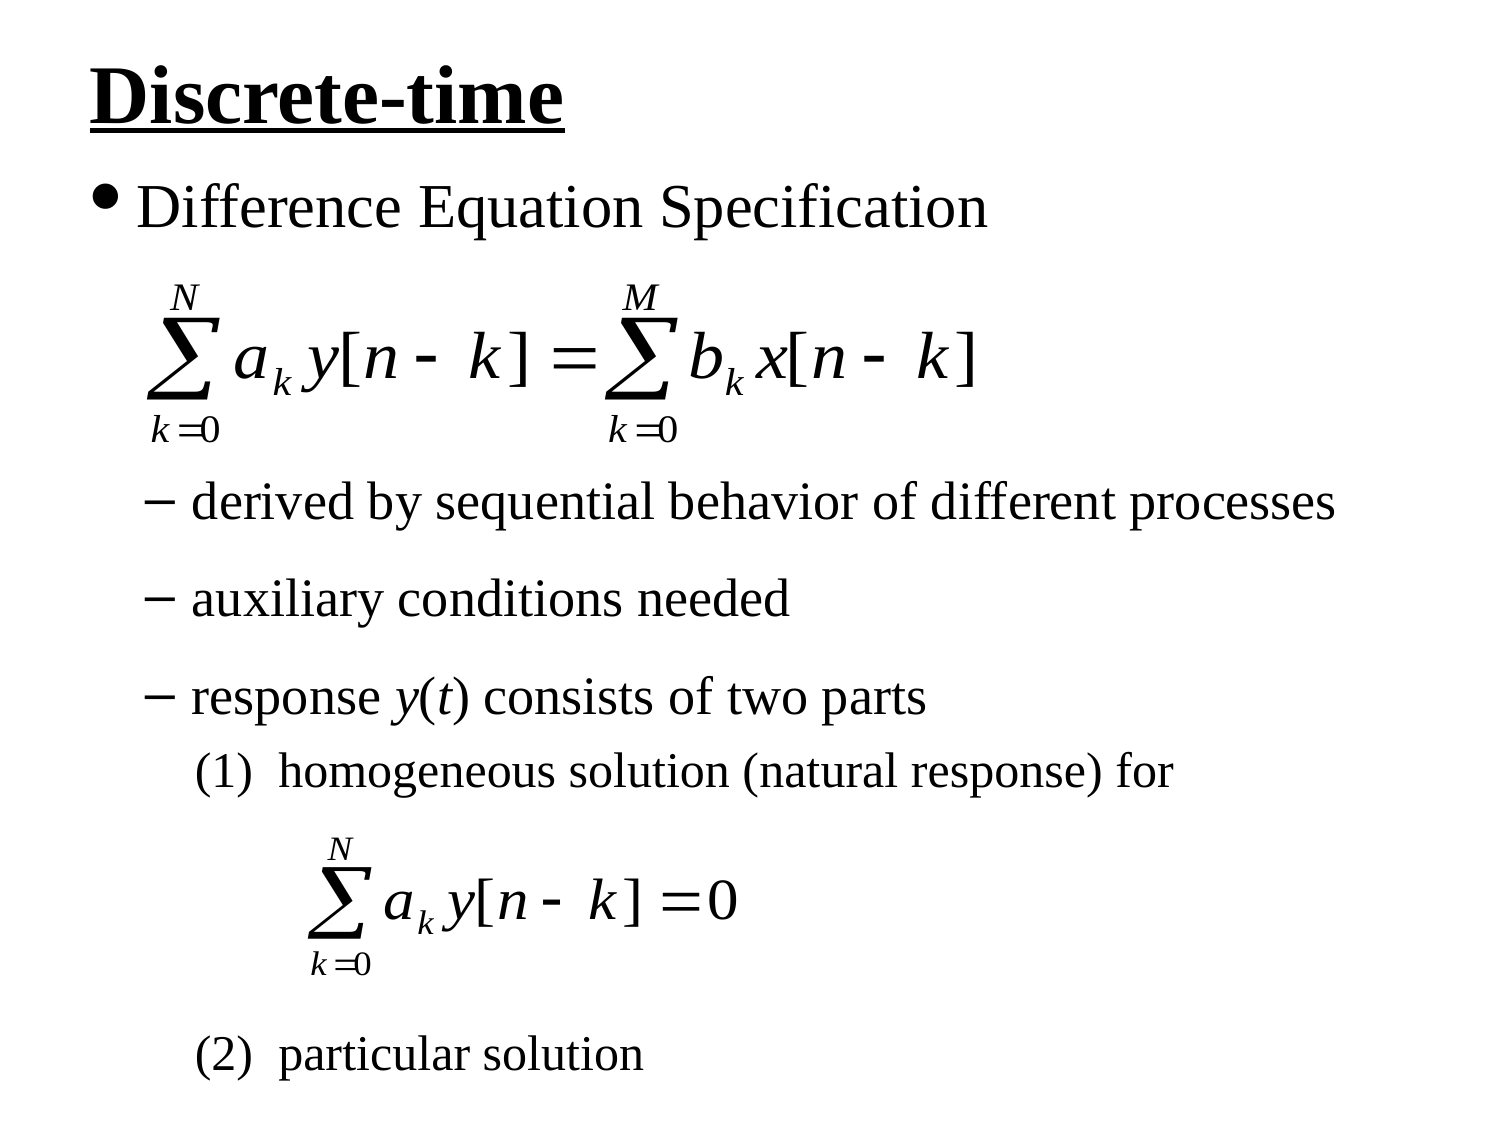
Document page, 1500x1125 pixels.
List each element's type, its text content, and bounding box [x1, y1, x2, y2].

text_box Discrete-time Difference Equation Specification derived by sequential behavior of different processes auxiliary conditions needed response y(t) consists of two parts (1) homogeneous solution (natural response) for (2) particular solution [0, 0, 1500, 1088]
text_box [297, 822, 751, 988]
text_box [136, 266, 990, 457]
